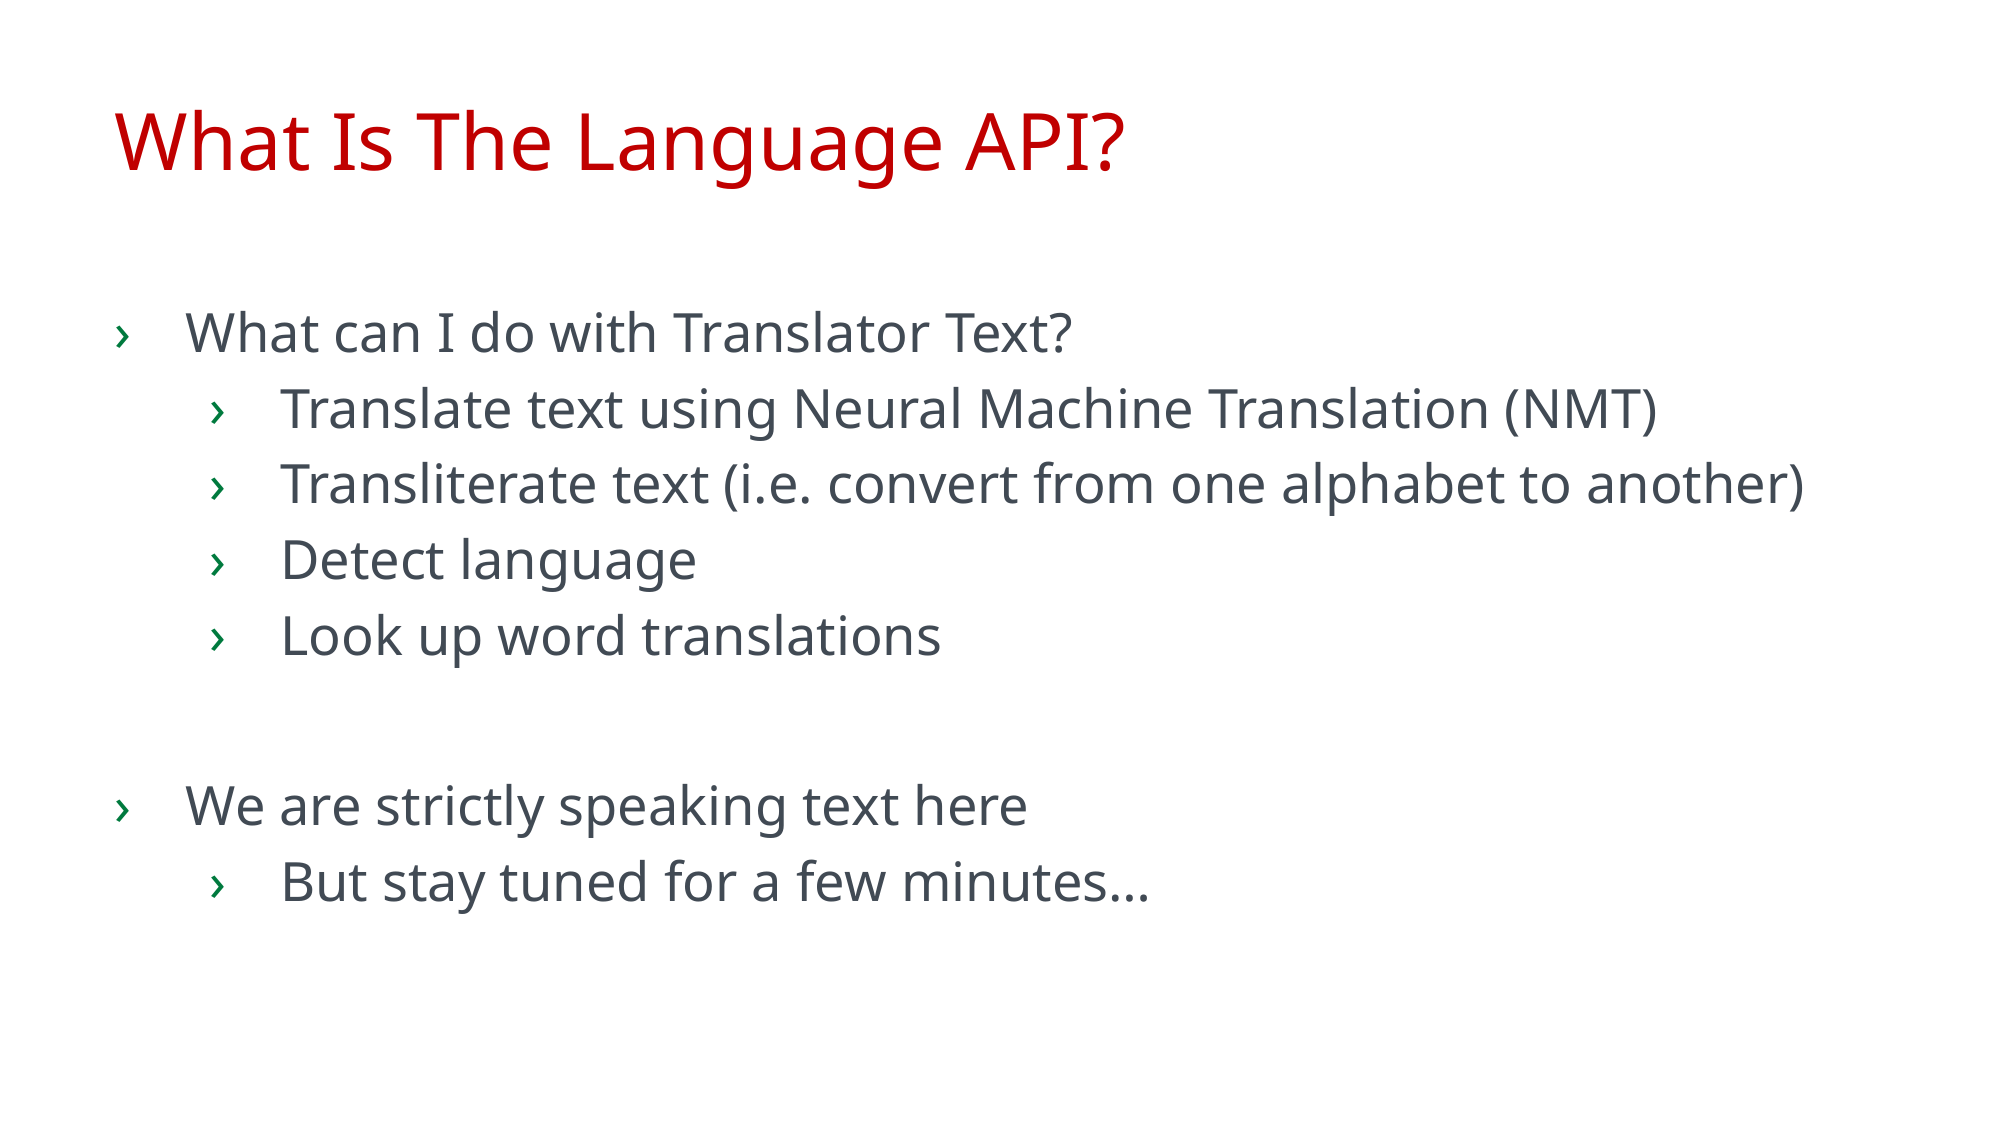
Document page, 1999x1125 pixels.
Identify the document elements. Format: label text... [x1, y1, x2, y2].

list What can I do with Translator Text? Translate text using Neural Machine Translation (NMT) Transliterate text (i.e. convert from one alphabet to another) Detect language Look up word translations We are strictly speaking text here But stay tuned for a few minutes… [99, 290, 1899, 1005]
title What Is The Language API? [99, 45, 1905, 233]
